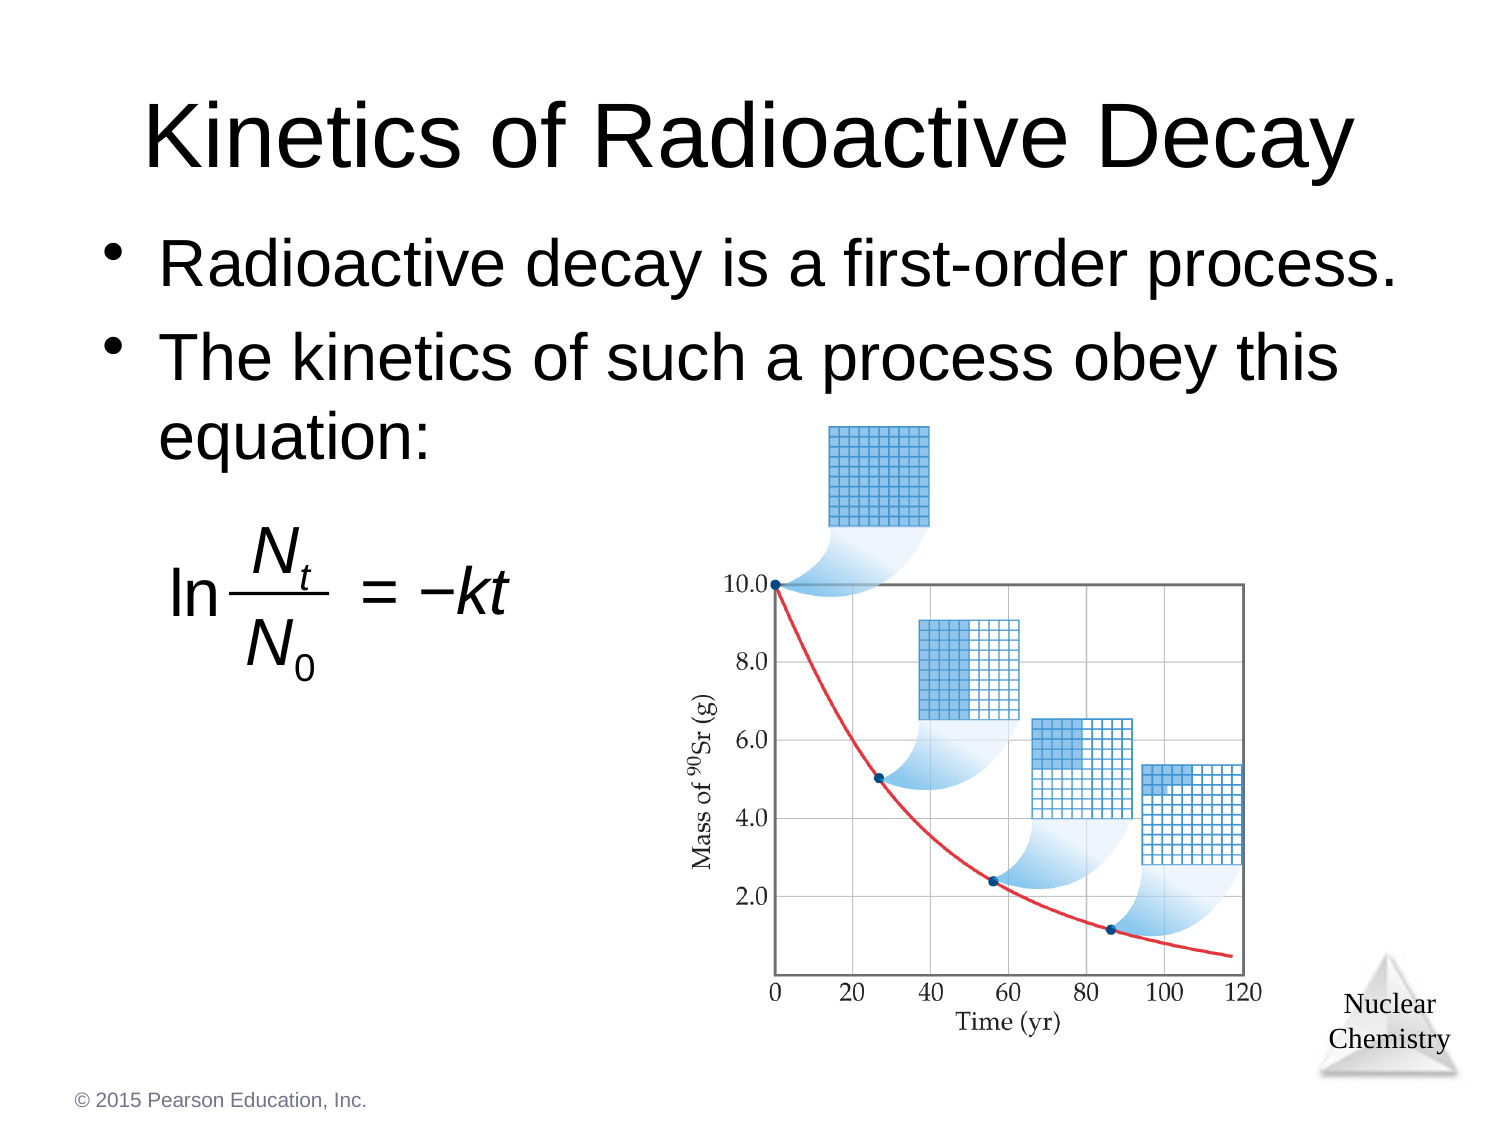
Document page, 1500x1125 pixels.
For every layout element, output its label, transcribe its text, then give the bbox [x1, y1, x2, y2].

list Radioactive decay is a first-order process. The kinetics of such a process obey this equation: [87, 212, 1451, 488]
picture [1275, 899, 1500, 1125]
picture [679, 420, 1268, 1040]
title Kinetics of Radioactive Decay [0, 37, 1500, 226]
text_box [153, 499, 546, 676]
